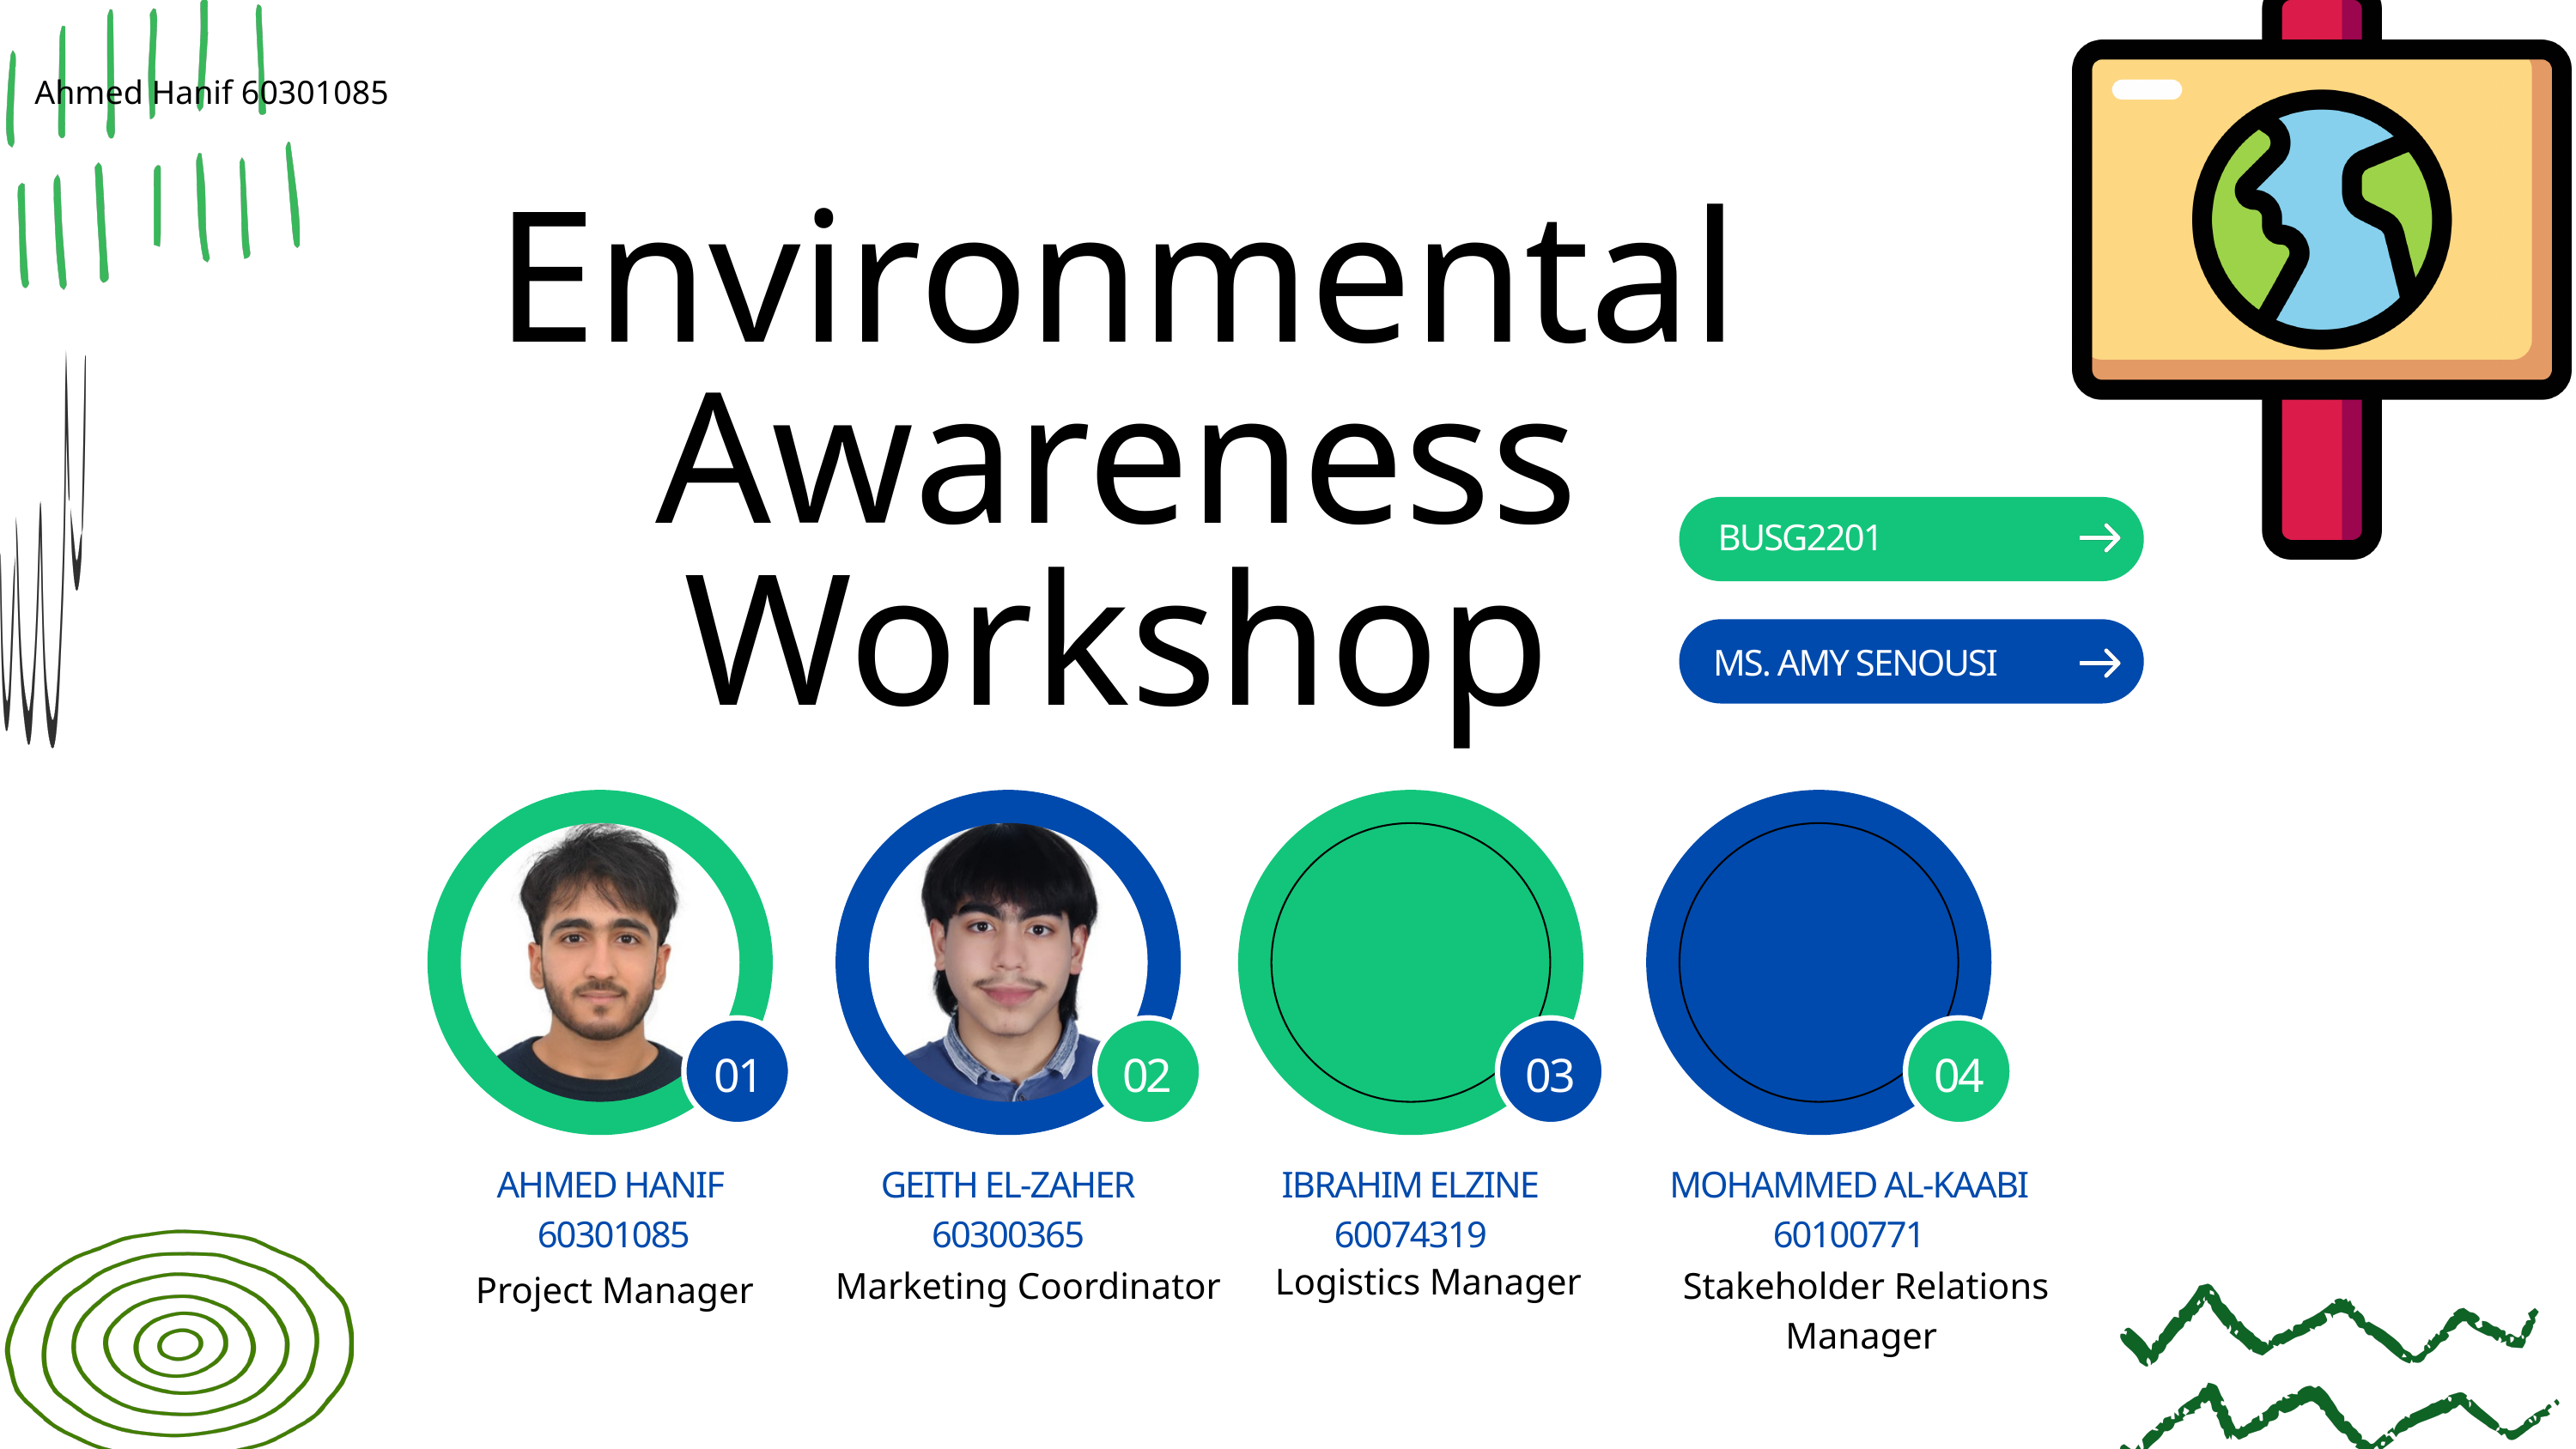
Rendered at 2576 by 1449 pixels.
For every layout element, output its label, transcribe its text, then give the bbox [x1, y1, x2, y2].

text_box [1679, 619, 2144, 704]
text_box MOHAMMED AL-KAABI 60100771 [1646, 1155, 2053, 1256]
text_box Marketing Coordinator [817, 1256, 1238, 1339]
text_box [1271, 822, 1551, 1102]
text_box Project Manager [460, 1260, 769, 1312]
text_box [835, 789, 1182, 1136]
text_box [2119, 1283, 2560, 1449]
text_box Stakeholder Relations Manager [1646, 1256, 2087, 1407]
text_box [868, 822, 1148, 1102]
text_box [4, 0, 301, 55]
text_box AHMED HANIF 60301085 [436, 1155, 791, 1256]
text_box Logistics Manager [1237, 1252, 1619, 1302]
text_box GEITH EL-ZAHER 60300365 [854, 1155, 1163, 1256]
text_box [1679, 496, 2144, 582]
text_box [427, 789, 774, 1136]
text_box [4, 1229, 355, 1449]
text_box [460, 822, 740, 1102]
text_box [1905, 1017, 2013, 1125]
text_box [2072, 0, 2572, 560]
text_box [1094, 1017, 1202, 1125]
text_box IBRAHIM ELZINE 60074319 [1252, 1155, 1569, 1252]
text_box Environmental Awareness Workshop [313, 197, 1921, 742]
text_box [1237, 789, 1584, 1136]
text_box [683, 1017, 791, 1125]
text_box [1679, 822, 1959, 1102]
text_box Ahmed Hanif 60301085 [0, 55, 961, 118]
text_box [1645, 789, 1992, 1136]
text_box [1497, 1017, 1605, 1125]
text_box [4, 118, 301, 290]
text_box [0, 349, 86, 770]
